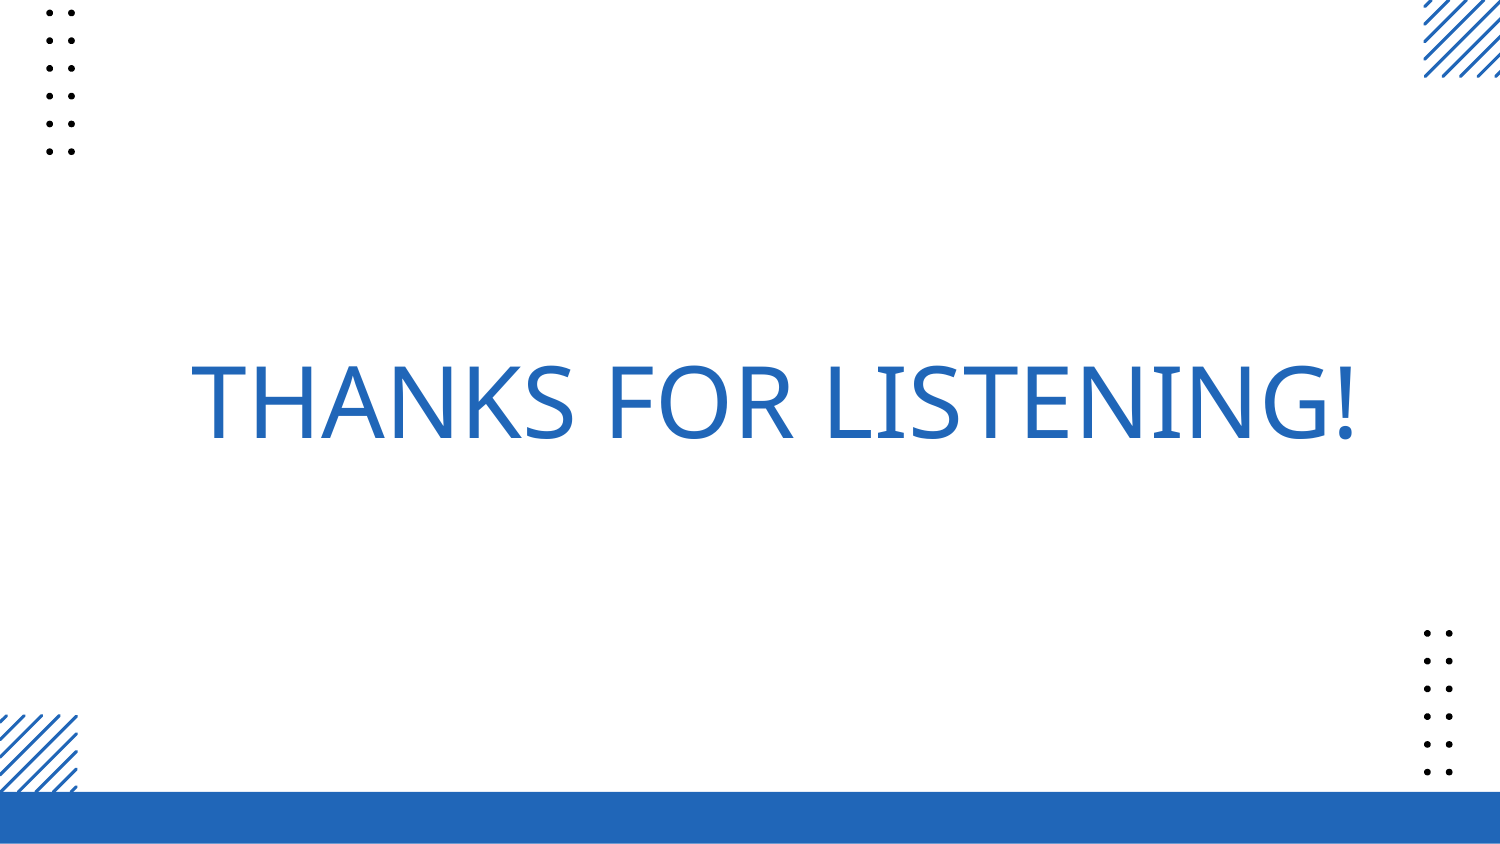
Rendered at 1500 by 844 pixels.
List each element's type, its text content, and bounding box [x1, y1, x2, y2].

text_box THANKS FOR LISTENING! [73, 299, 1479, 474]
